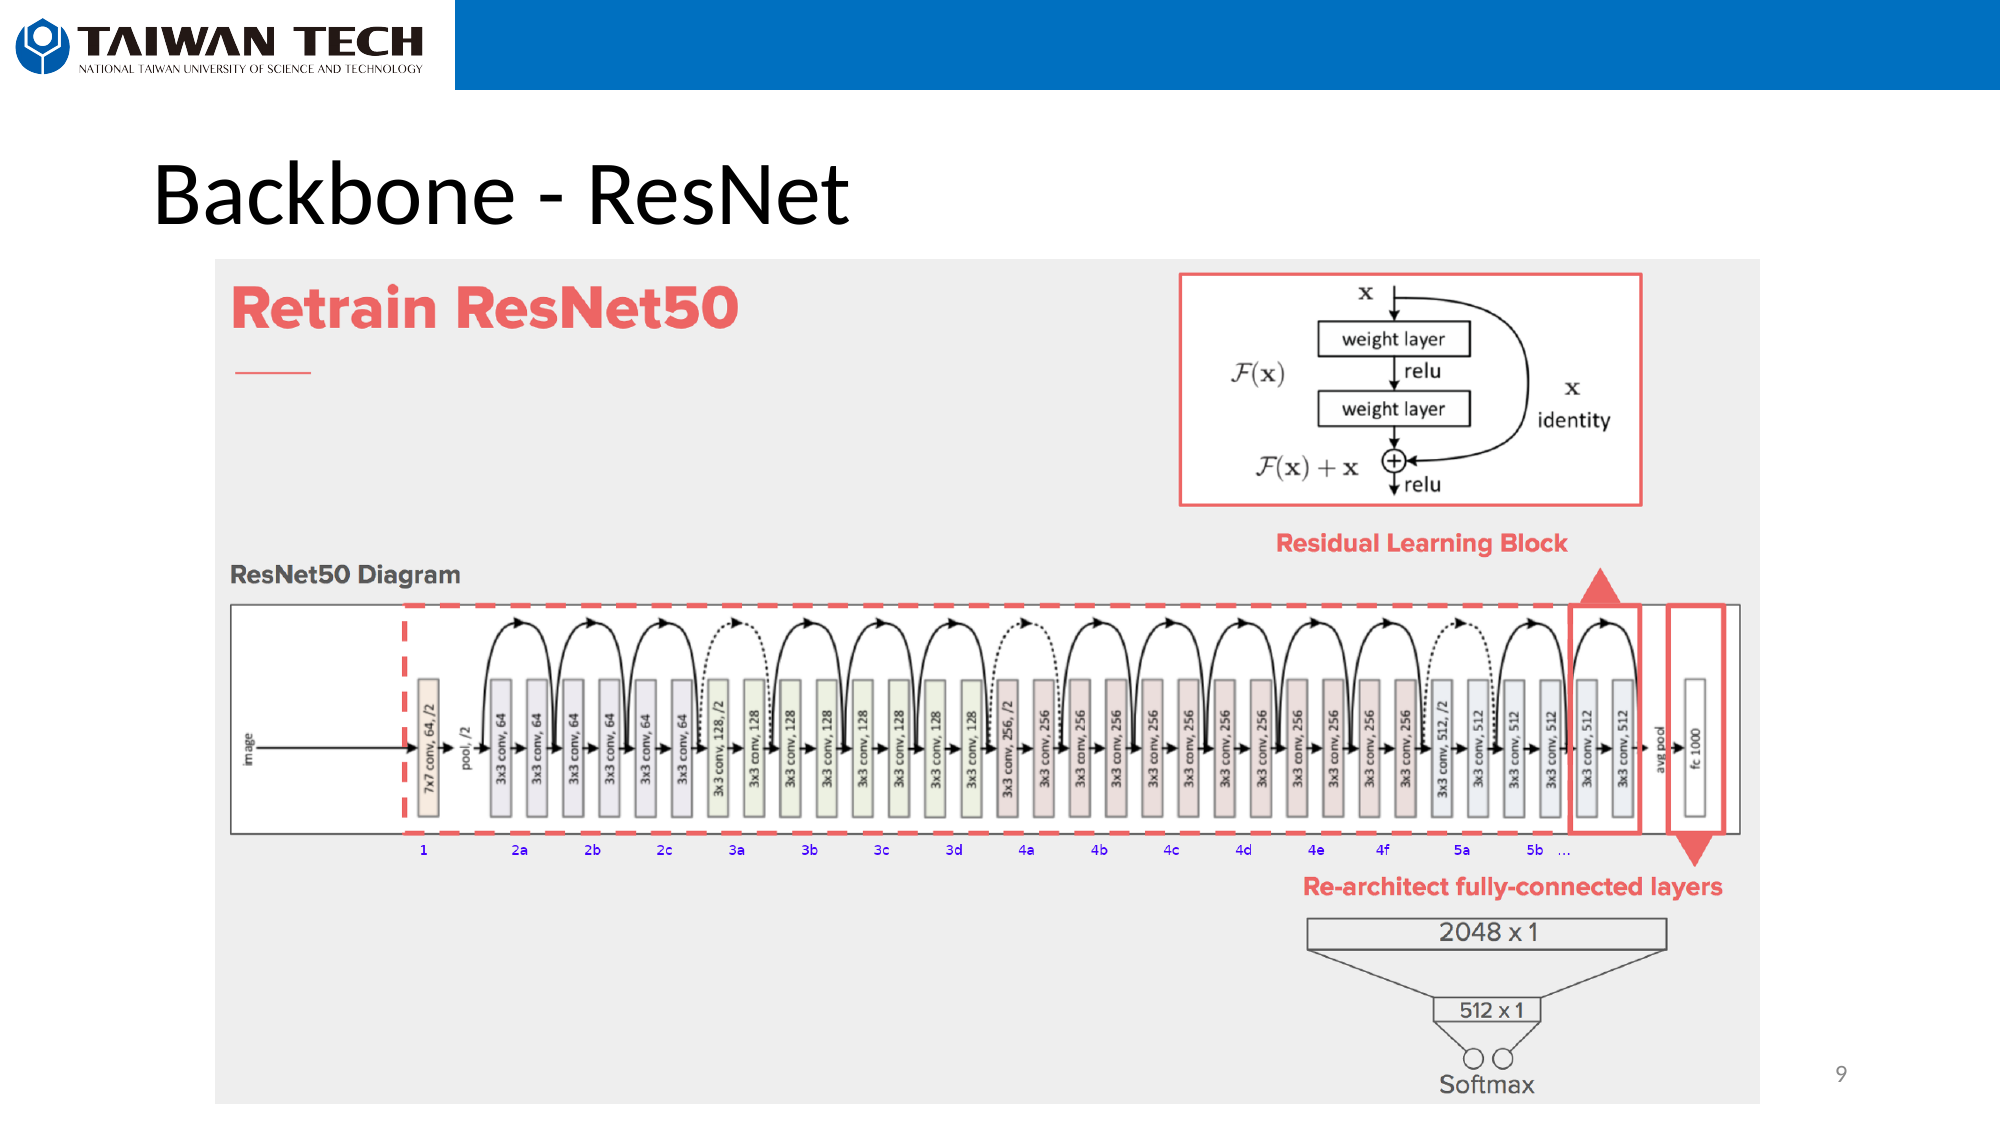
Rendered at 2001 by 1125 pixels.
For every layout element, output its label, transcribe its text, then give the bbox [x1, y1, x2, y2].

title Backbone - ResNet [137, 111, 1863, 278]
picture [215, 258, 1760, 1104]
text_box [456, 0, 2000, 90]
slide_number ‹#› [1763, 1042, 1863, 1103]
picture [0, 1, 438, 90]
